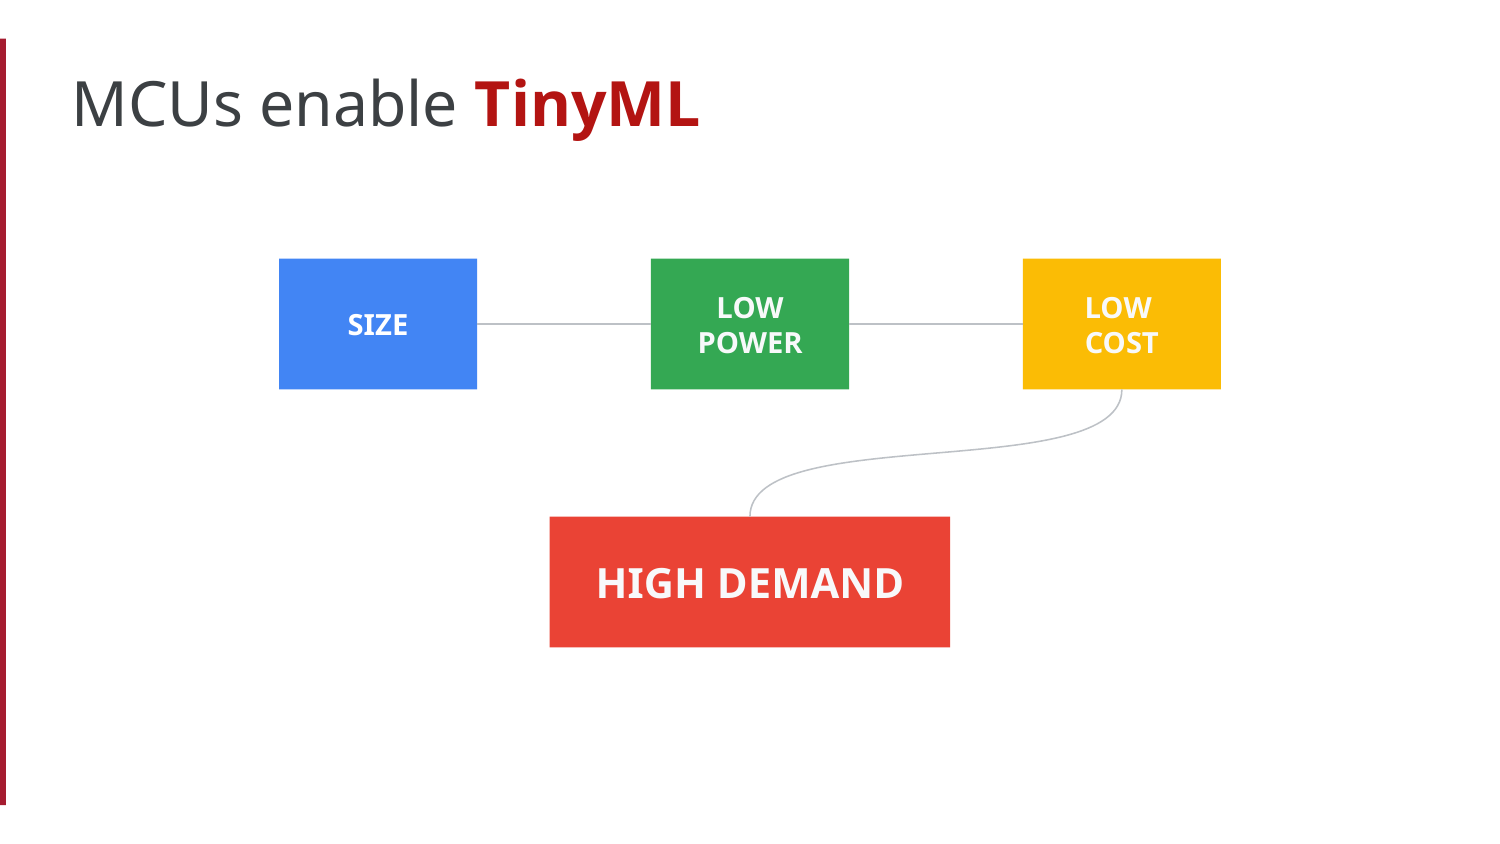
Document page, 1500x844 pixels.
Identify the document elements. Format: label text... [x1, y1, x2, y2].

text_box LOW COST [1022, 258, 1221, 390]
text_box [872, 266, 1000, 640]
text_box LOW POWER [650, 258, 850, 390]
text_box HIGH DEMAND [549, 516, 872, 648]
text_box SIZE [279, 258, 478, 390]
title MCUs enable TinyML [56, 43, 1336, 132]
